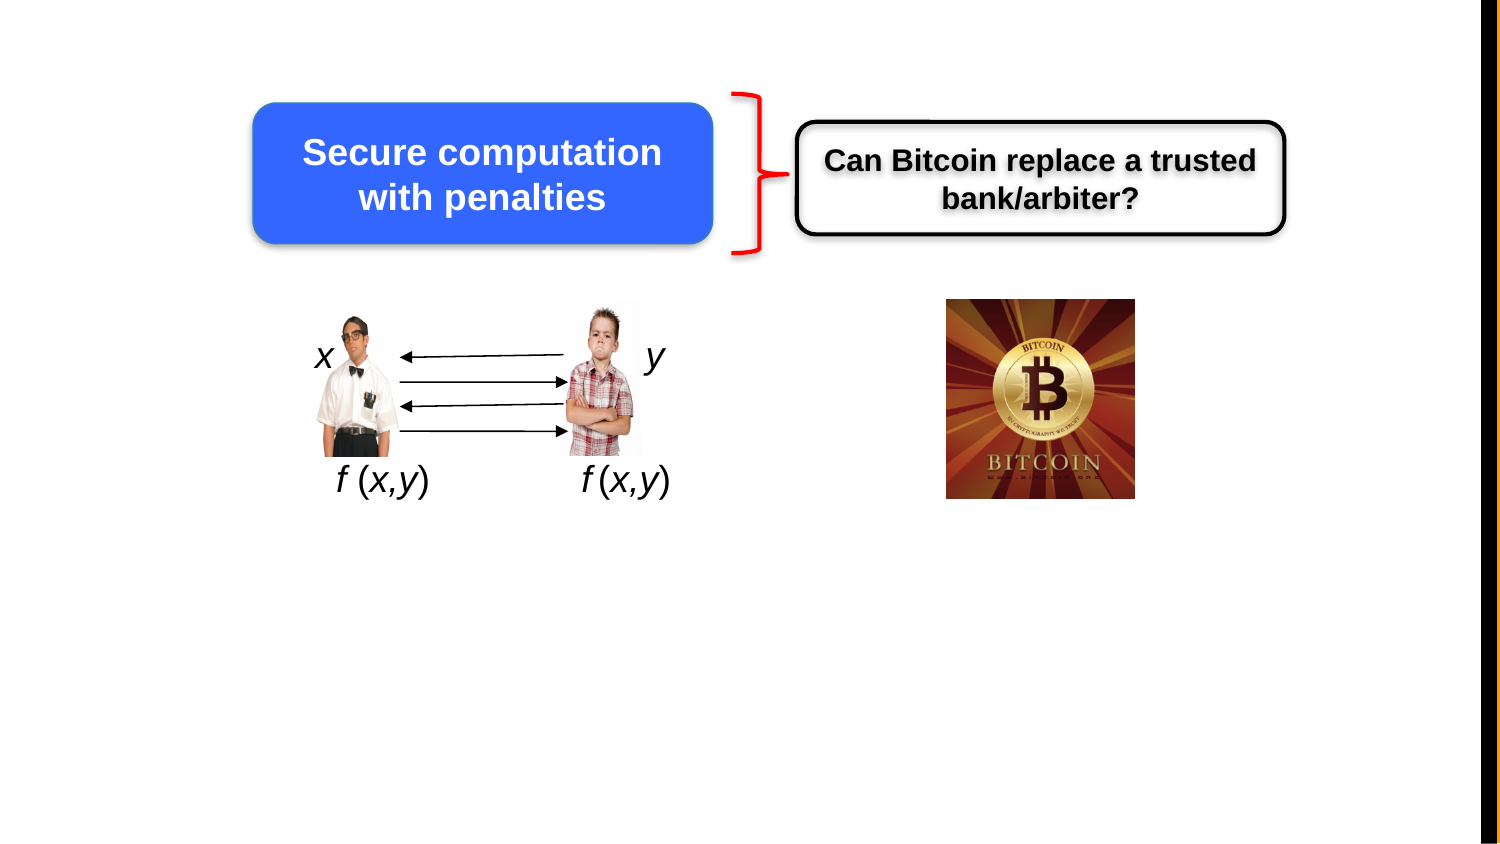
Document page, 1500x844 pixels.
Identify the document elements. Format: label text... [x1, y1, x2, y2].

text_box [299, 299, 688, 508]
picture [946, 299, 1135, 499]
text_box [731, 91, 790, 256]
text_box Secure computation with penalties [252, 102, 714, 245]
text_box Can Bitcoin replace a trusted bank/arbiter? [796, 121, 1286, 236]
